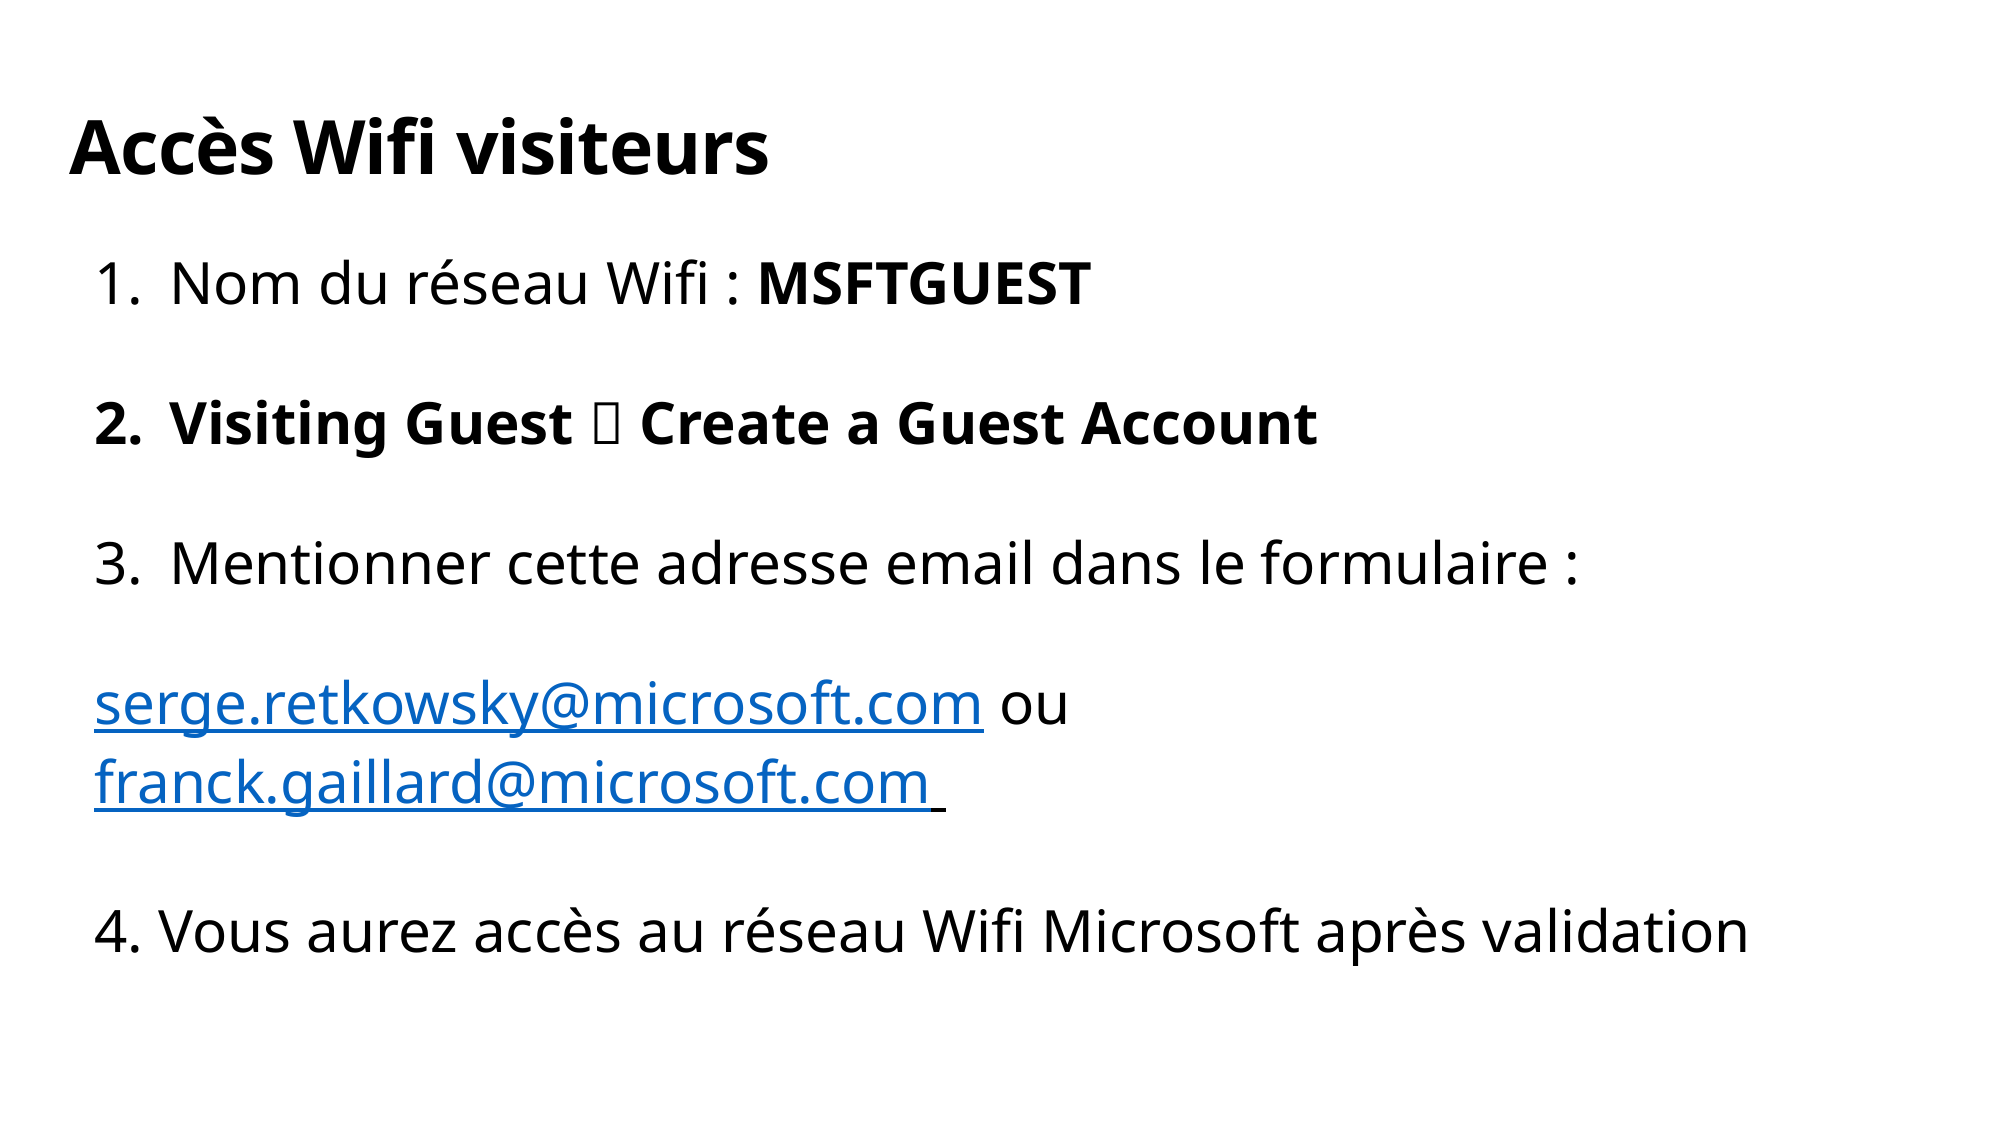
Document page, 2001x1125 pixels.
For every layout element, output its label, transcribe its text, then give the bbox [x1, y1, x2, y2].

title Accès Wifi visiteurs [69, 72, 1930, 197]
text_box Nom du réseau Wifi : MSFTGUEST Visiting Guest  Create a Guest Account Mentionner cette adresse email dans le formulaire : serge.retkowsky@microsoft.com ou franck.gaillard@microsoft.com 4. Vous aurez accès au réseau Wifi Microsoft après validation [79, 238, 1848, 1016]
